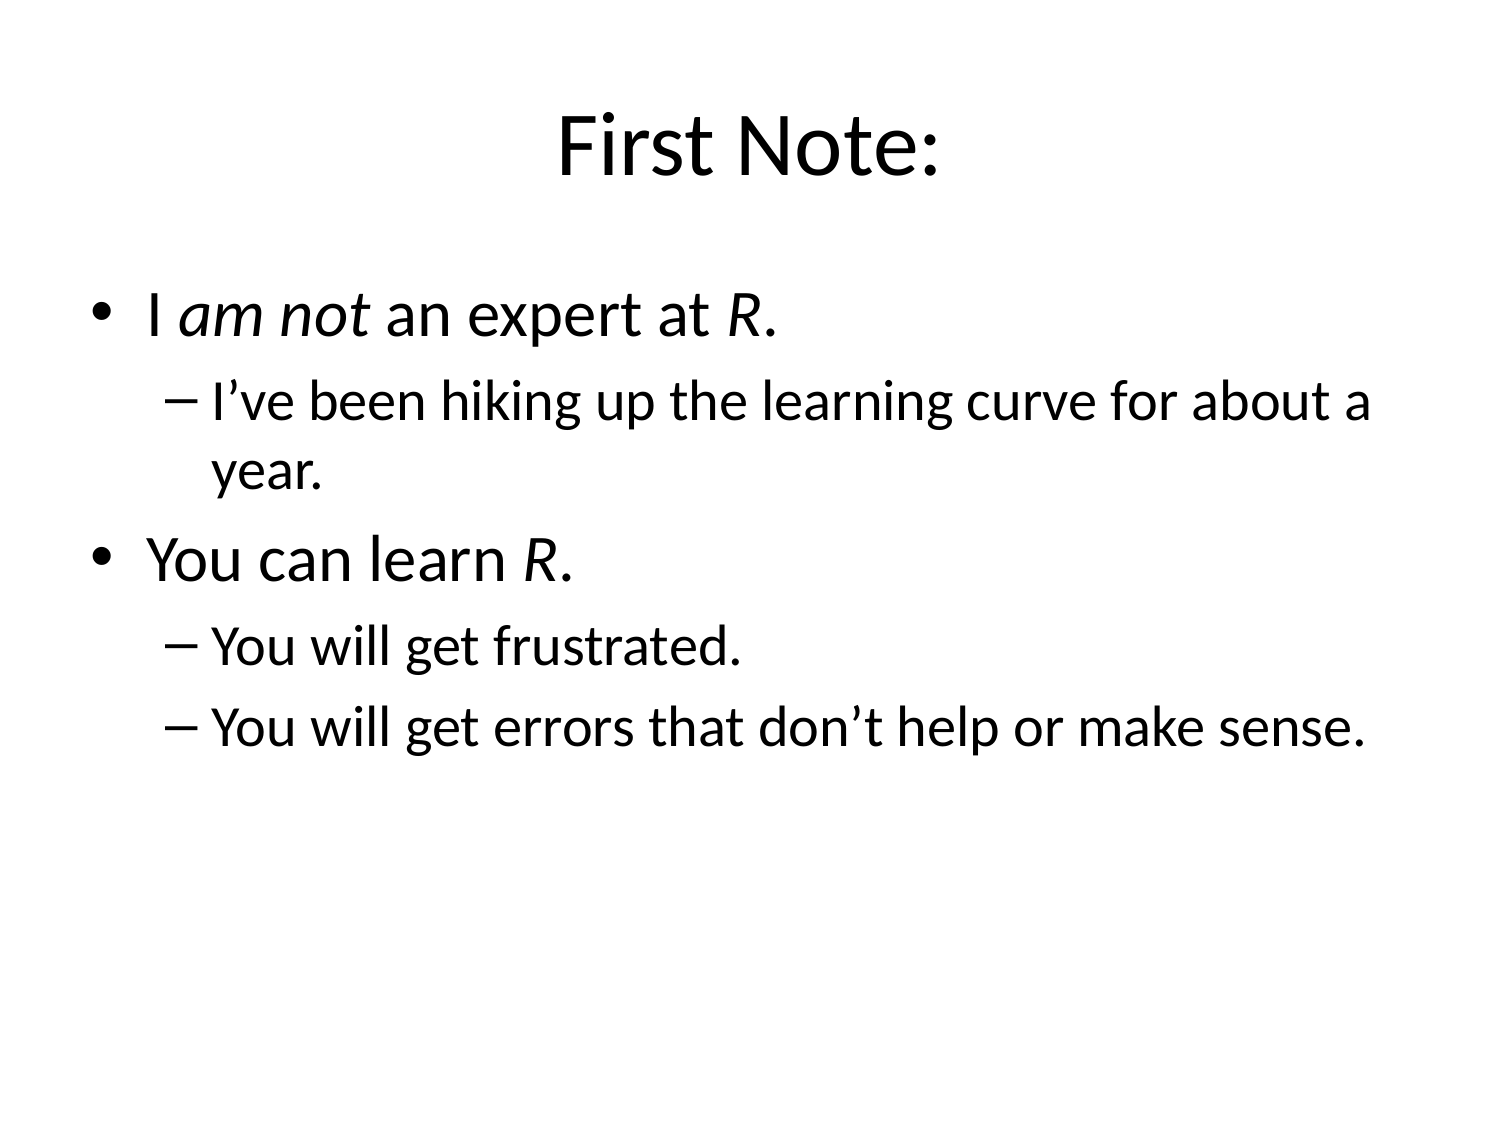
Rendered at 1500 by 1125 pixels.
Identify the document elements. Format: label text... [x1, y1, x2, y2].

title First Note: [75, 45, 1425, 233]
list I am not an expert at R. I’ve been hiking up the learning curve for about a year. You can learn R. You will get frustrated. You will get errors that don’t help or make sense. [75, 262, 1425, 1005]
